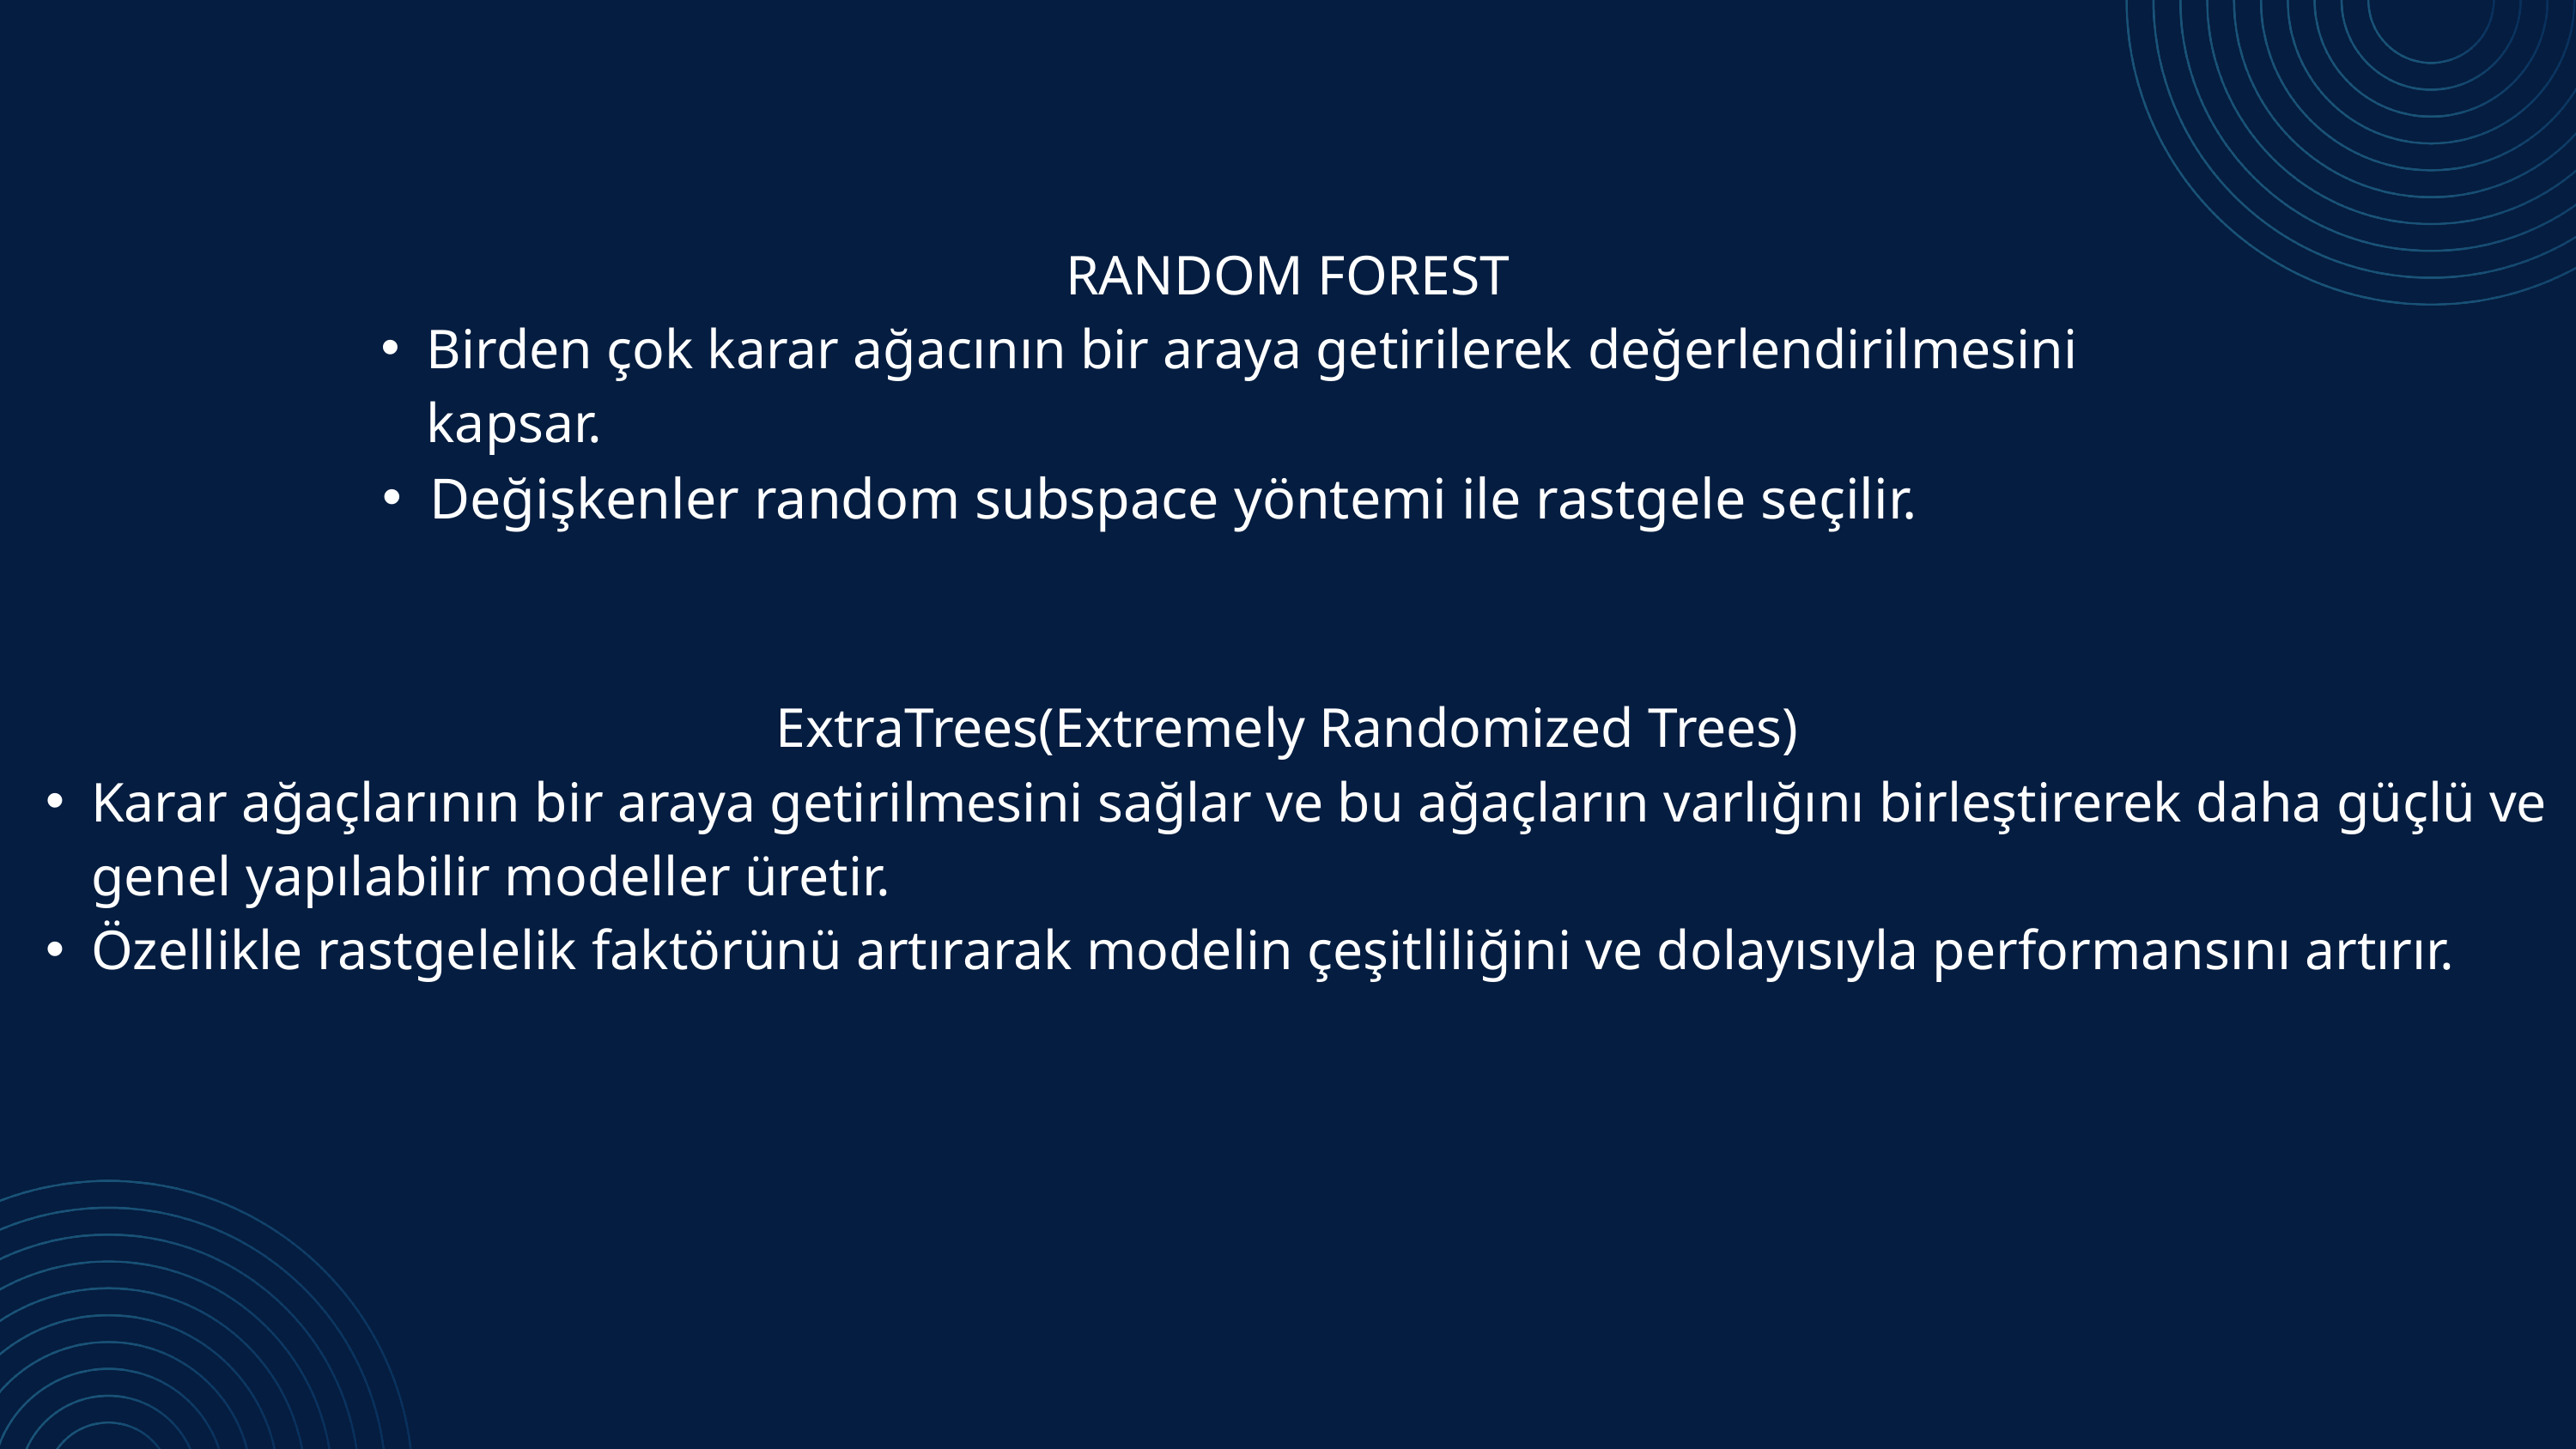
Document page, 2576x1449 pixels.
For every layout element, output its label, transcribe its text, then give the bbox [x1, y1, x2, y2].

text_box RANDOM FOREST Birden çok karar ağacının bir araya getirilerek değerlendirilmesini kapsar. Değişkenler random subspace yöntemi ile rastgele seçilir. [335, 231, 2241, 678]
text_box [2125, 0, 2576, 306]
text_box [0, 1179, 414, 1449]
text_box ExtraTrees(Extremely Randomized Trees) Karar ağaçlarının bir araya getirilmesini sağlar ve bu ağaçların varlığını birleştirerek daha güçlü ve genel yapılabilir modeller üretir. Özellikle rastgelelik faktörünü artırarak modelin çeşitliliğini ve dolayısıyla performansını artırır. [0, 684, 2576, 1055]
